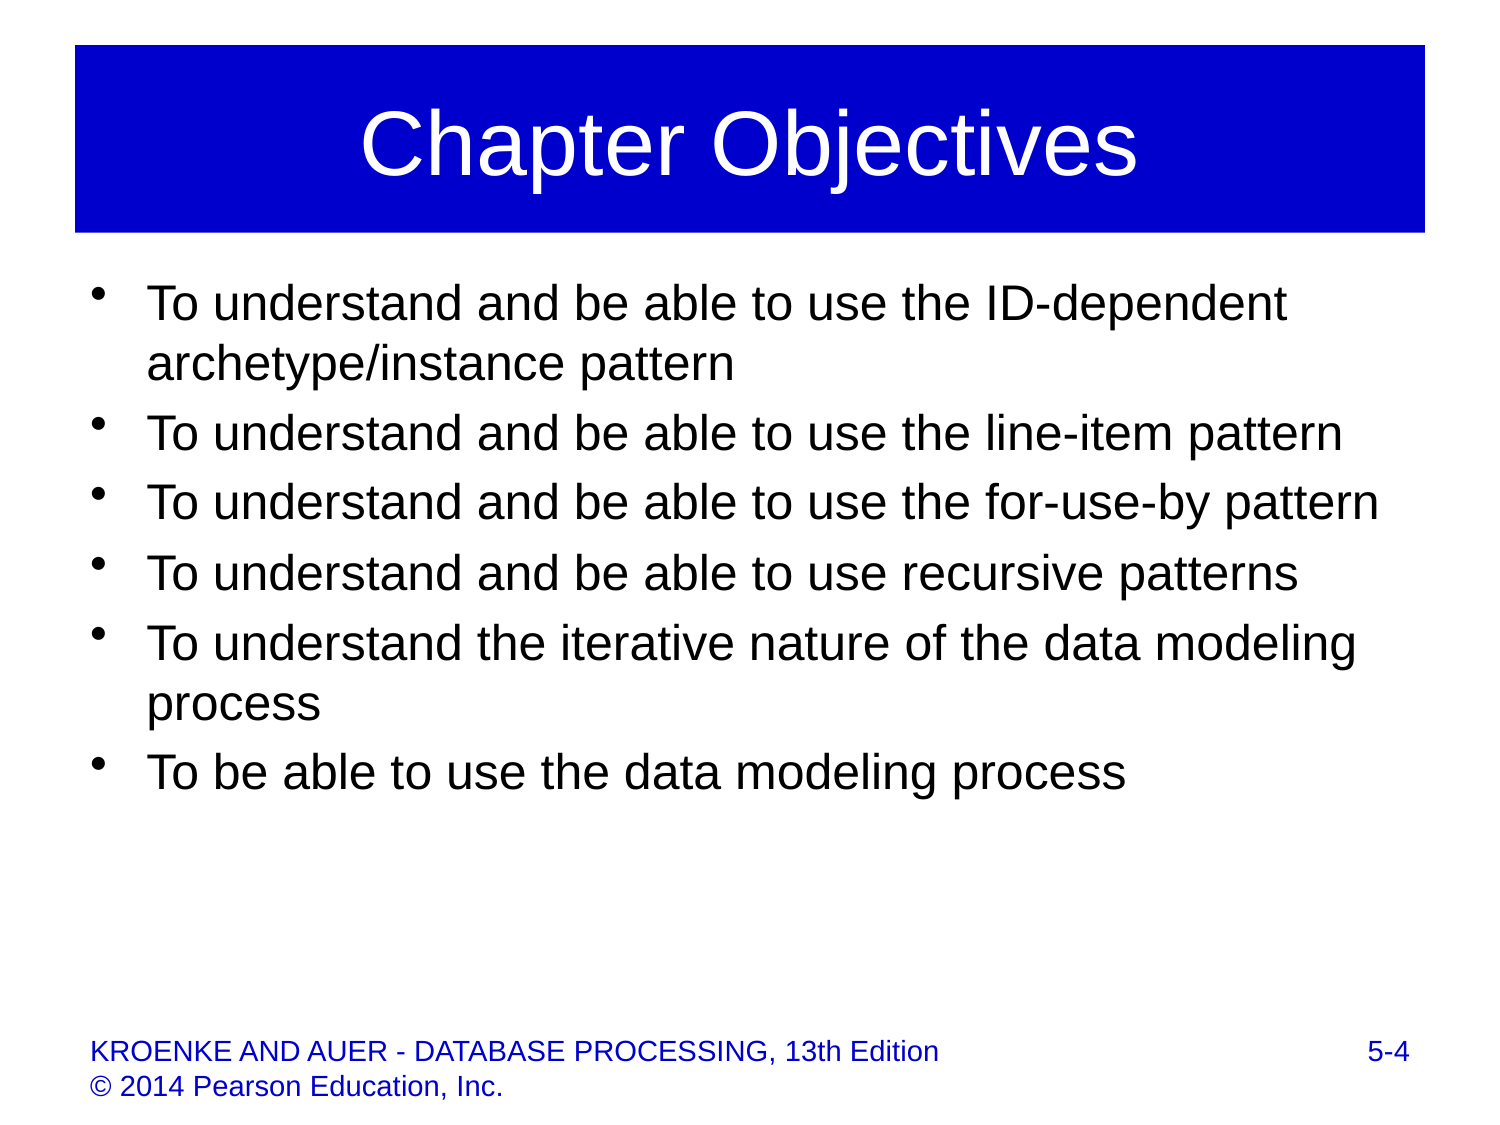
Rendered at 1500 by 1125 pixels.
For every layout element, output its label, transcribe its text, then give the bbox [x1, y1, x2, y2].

list To understand and be able to use the ID-dependent archetype/instance pattern To understand and be able to use the line-item pattern To understand and be able to use the for-use-by pattern To understand and be able to use recursive patterns To understand the iterative nature of the data modeling process To be able to use the data modeling process [75, 262, 1425, 1005]
title Chapter Objectives [75, 45, 1425, 233]
footer KROENKE AND AUER - DATABASE PROCESSING, 13th Edition © 2014 Pearson Education, Inc. [74, 1024, 976, 1104]
slide_number 5-4 [1074, 1024, 1426, 1103]
